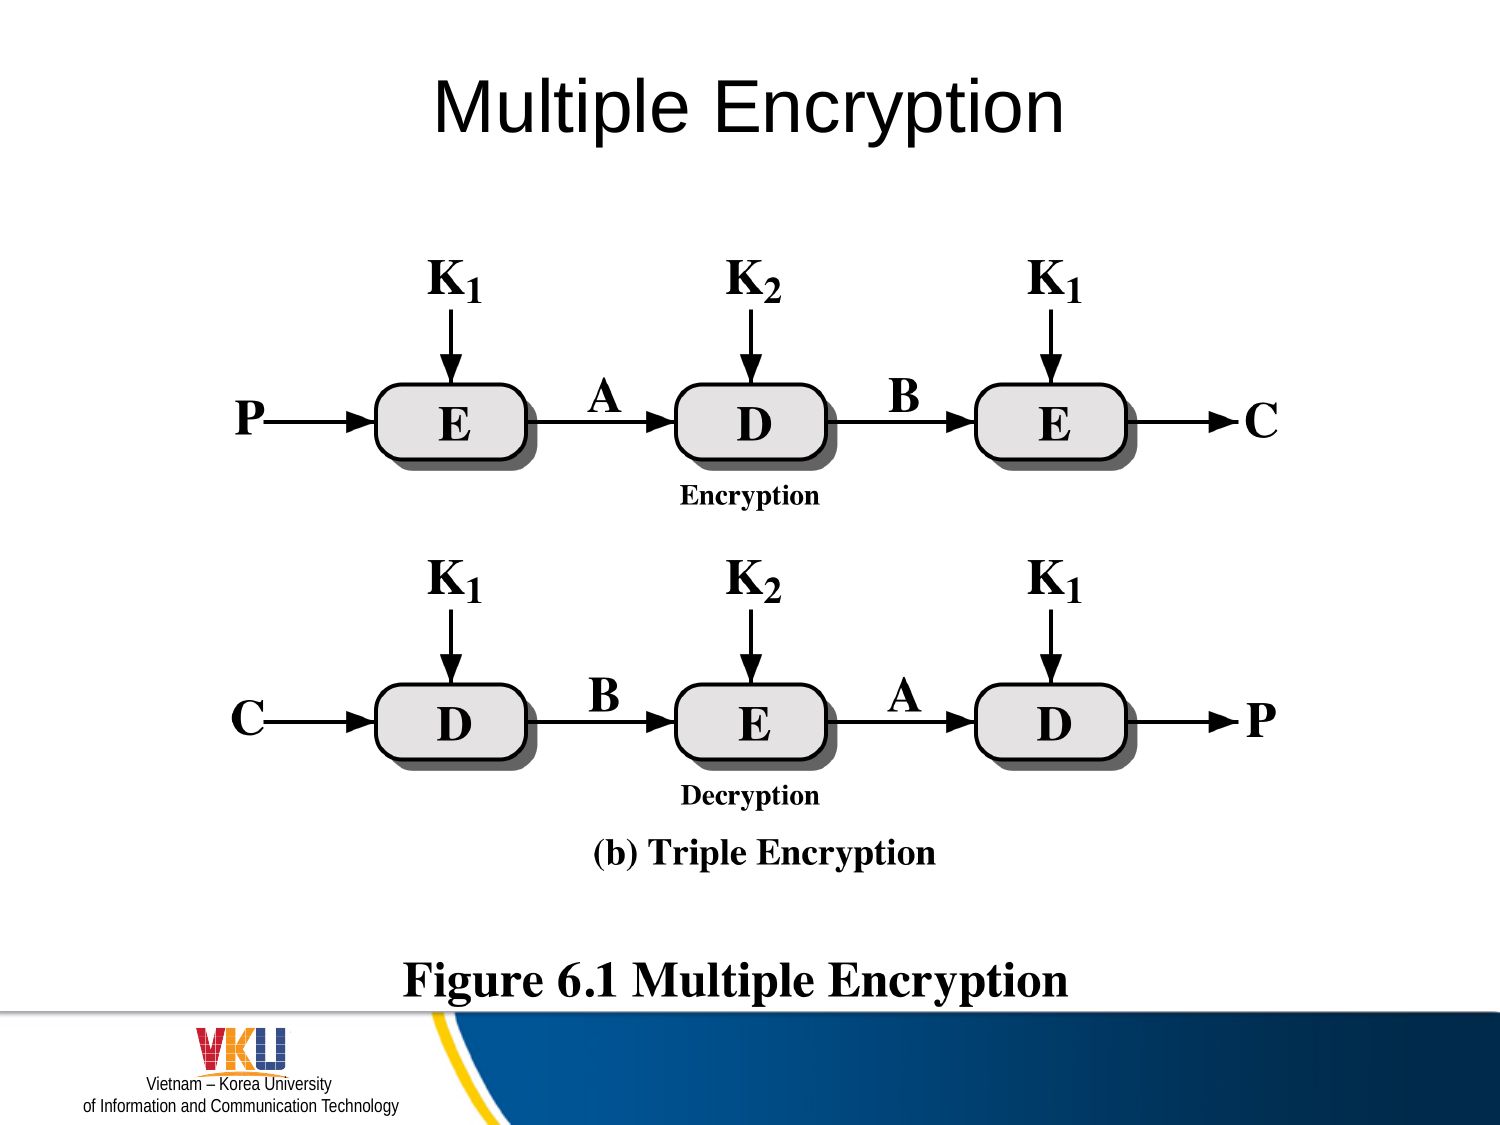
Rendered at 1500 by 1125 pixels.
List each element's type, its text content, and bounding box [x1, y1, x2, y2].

picture [0, 219, 1500, 1125]
title Multiple Encryption [75, 45, 1425, 161]
